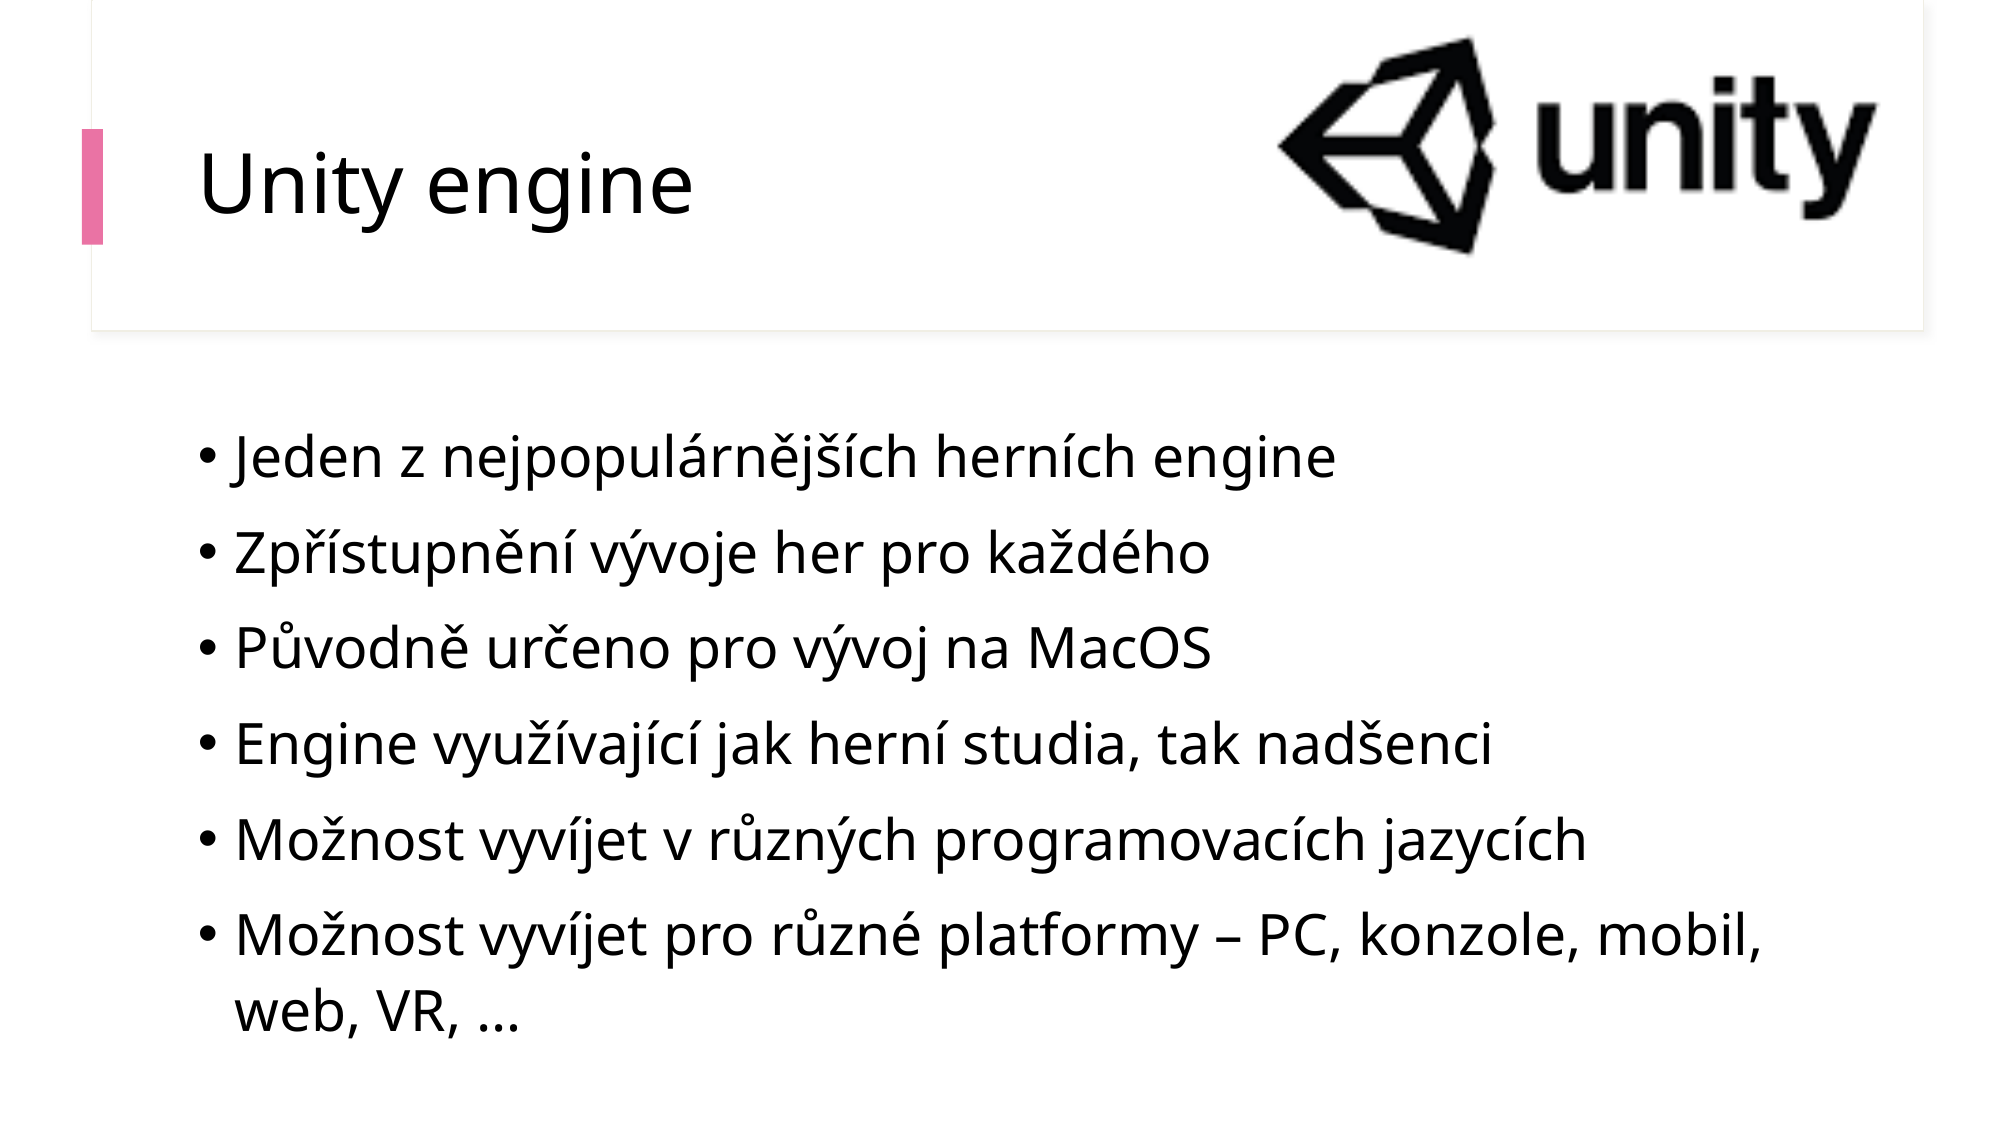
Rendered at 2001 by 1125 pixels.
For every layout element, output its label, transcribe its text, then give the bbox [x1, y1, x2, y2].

list Jeden z nejpopulárnějších herních engine Zpřístupnění vývoje her pro každého Původně určeno pro vývoj na MacOS Engine využívající jak herní studia, tak nadšenci Možnost vyvíjet v různých programovacích jazycích Možnost vyvíjet pro různé platformy – PC, konzole, mobil, web, VR, … [183, 406, 1851, 1055]
title Unity engine [183, 90, 1261, 284]
picture [1261, 9, 1895, 314]
